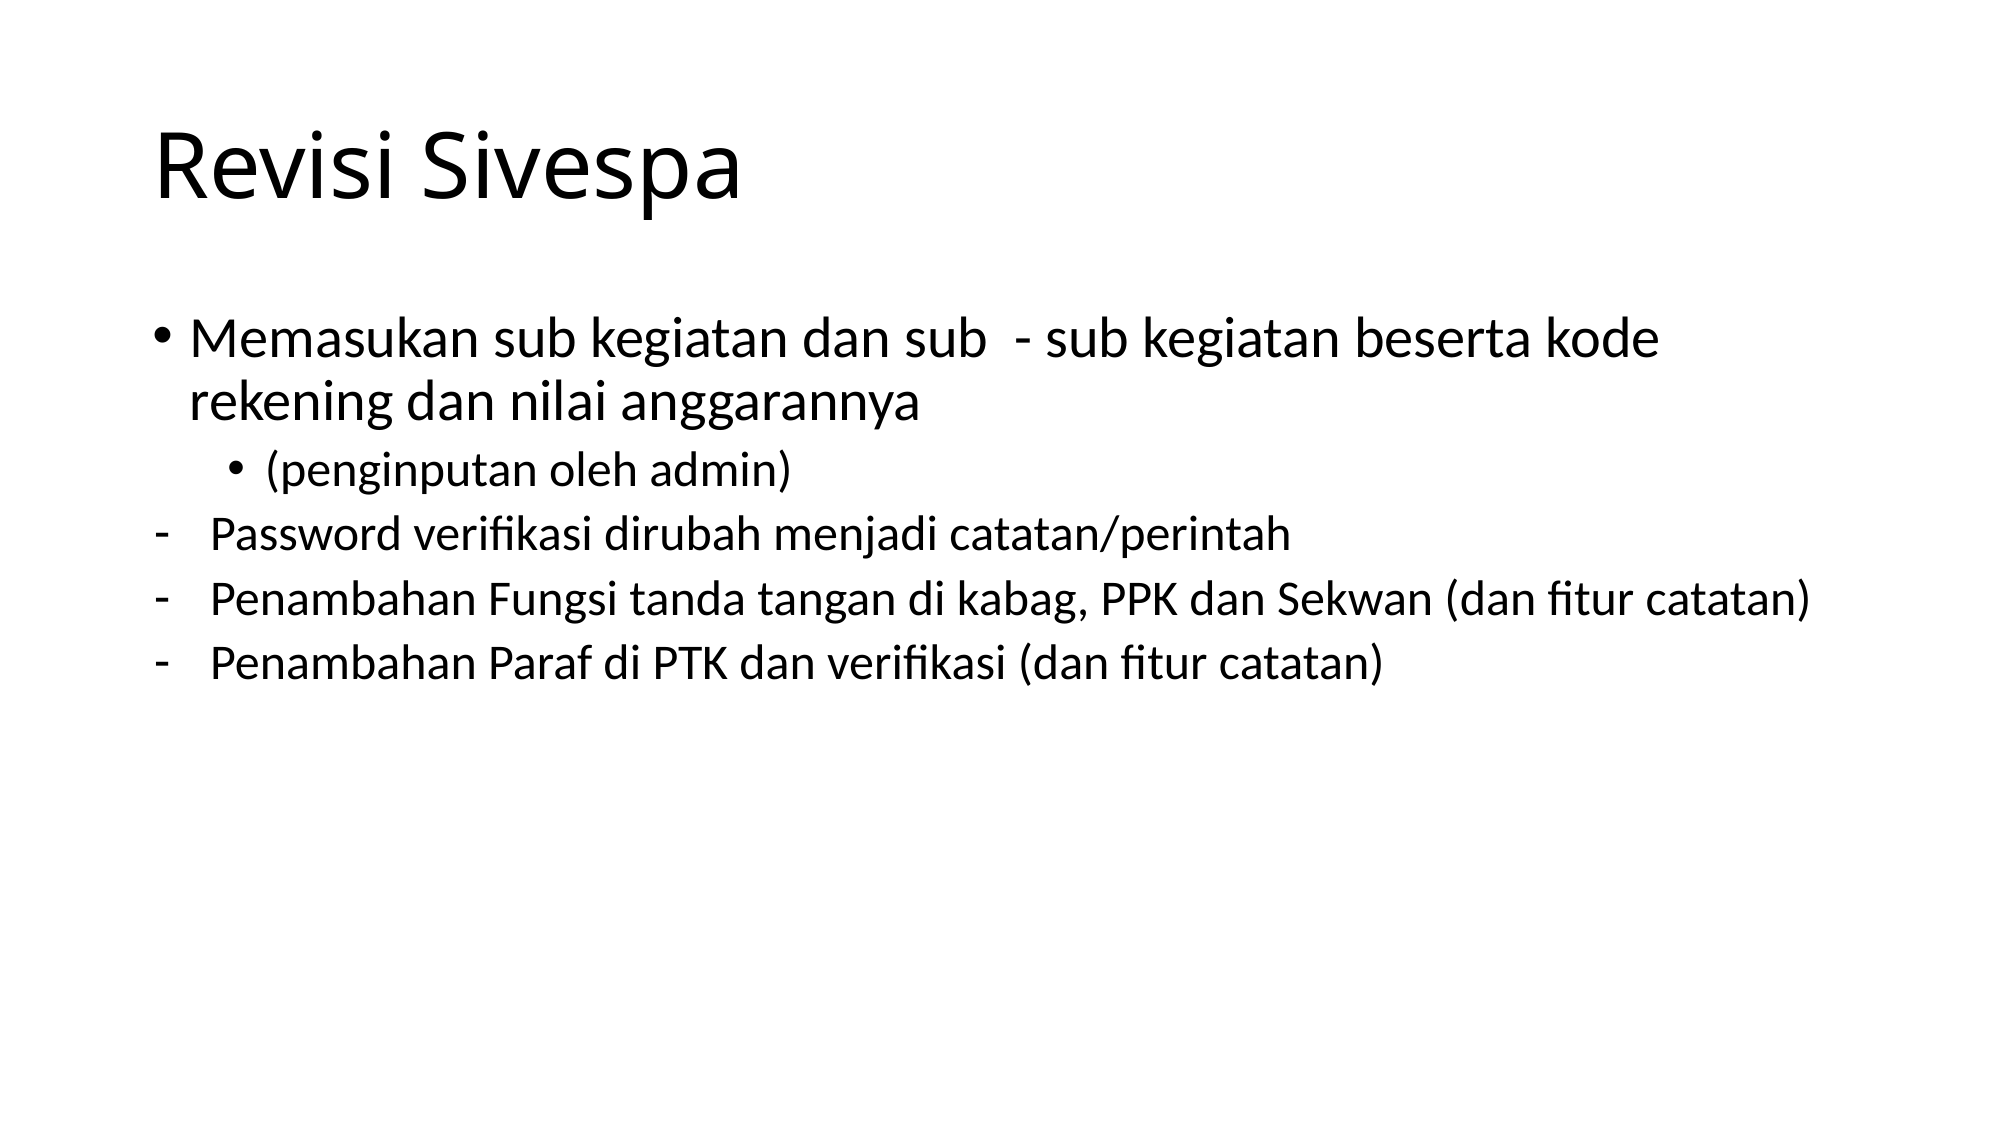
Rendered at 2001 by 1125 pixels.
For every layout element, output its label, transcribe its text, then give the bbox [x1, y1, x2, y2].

title Revisi Sivespa [137, 59, 1863, 278]
list Memasukan sub kegiatan dan sub - sub kegiatan beserta kode rekening dan nilai anggarannya (penginputan oleh admin) Password verifikasi dirubah menjadi catatan/perintah Penambahan Fungsi tanda tangan di kabag, PPK dan Sekwan (dan fitur catatan) Penambahan Paraf di PTK dan verifikasi (dan fitur catatan) [137, 299, 1863, 1014]
